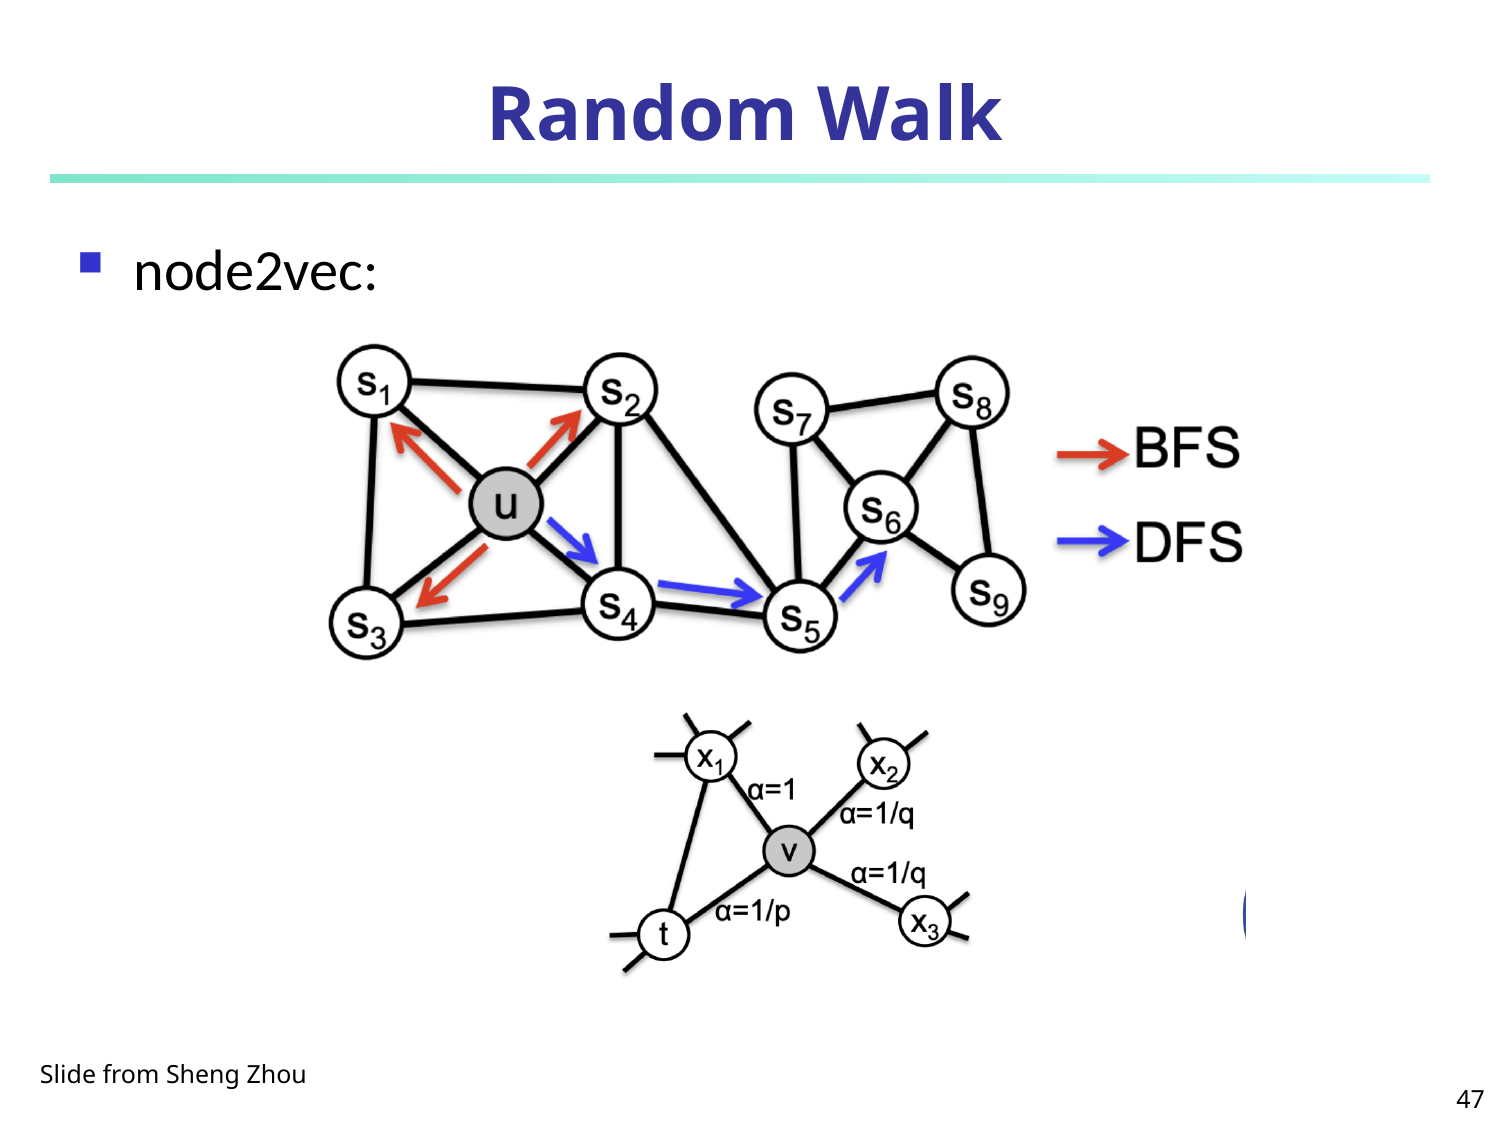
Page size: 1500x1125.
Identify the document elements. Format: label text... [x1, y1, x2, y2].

title Random Walk [24, 37, 1466, 163]
list node2vec: [62, 224, 1492, 763]
slide_number 47 [1187, 1062, 1500, 1125]
text_box Slide from Sheng Zhou [25, 1051, 329, 1097]
picture [307, 312, 1246, 1020]
